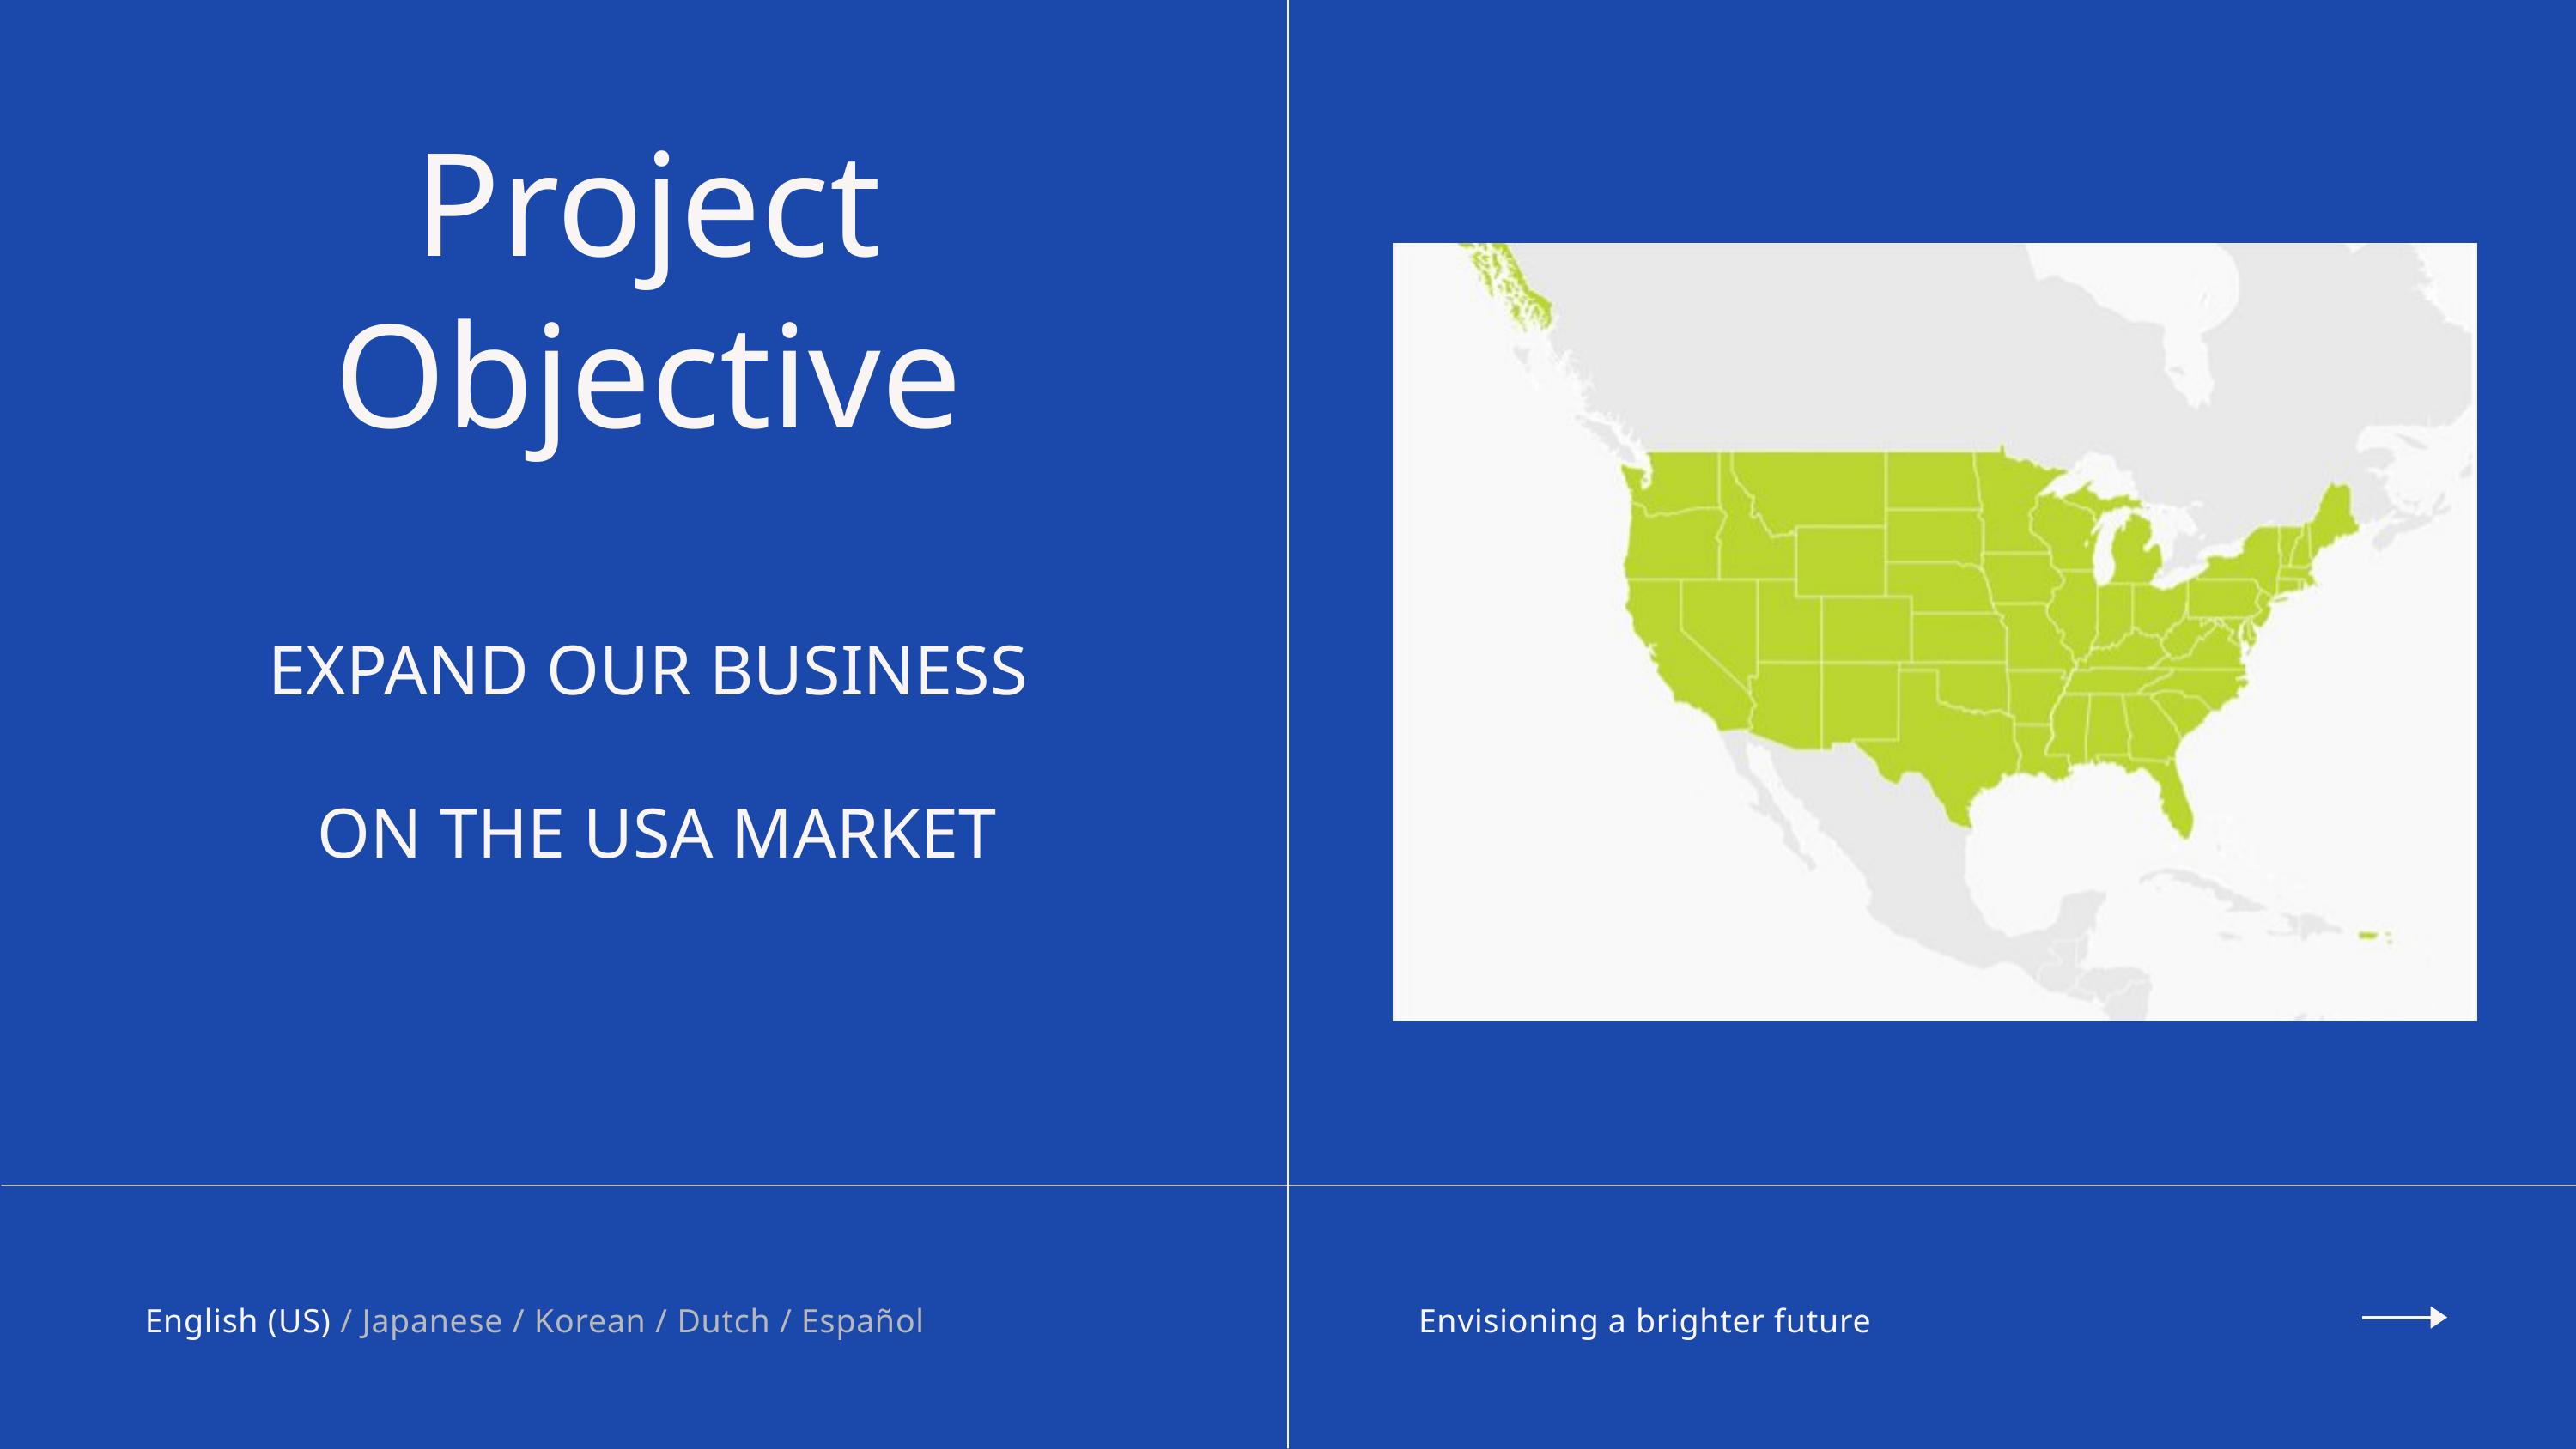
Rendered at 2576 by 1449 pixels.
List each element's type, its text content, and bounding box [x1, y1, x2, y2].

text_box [198, 631, 1099, 976]
picture [1392, 242, 2477, 1021]
text_box English (US) / Japanese / Korean / Dutch / Español [144, 1294, 1127, 1340]
text_box Project Objective [186, 112, 1110, 457]
text_box Envisioning a brighter future [1419, 1294, 2045, 1340]
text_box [2361, 1306, 2448, 1330]
